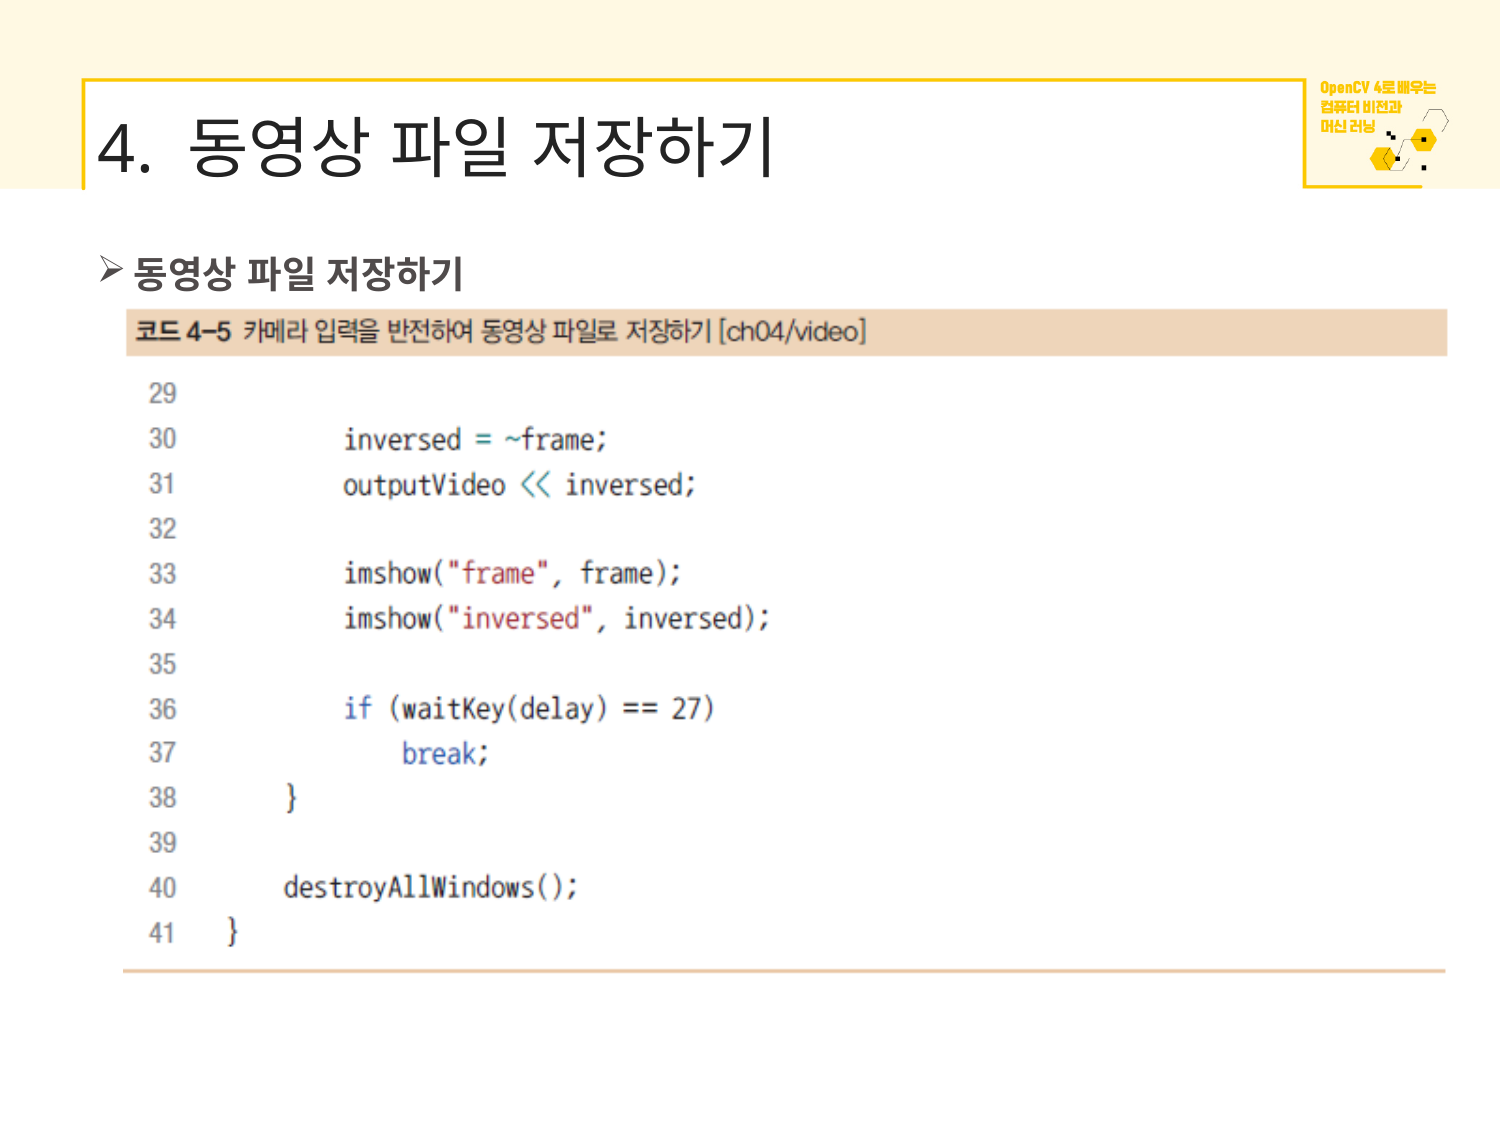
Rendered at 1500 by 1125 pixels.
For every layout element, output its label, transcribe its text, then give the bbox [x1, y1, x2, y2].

picture [0, 0, 1500, 1125]
title 4. 동영상 파일 저장하기 [82, 61, 1413, 193]
list 동영상 파일 저장하기 [81, 239, 1412, 1054]
